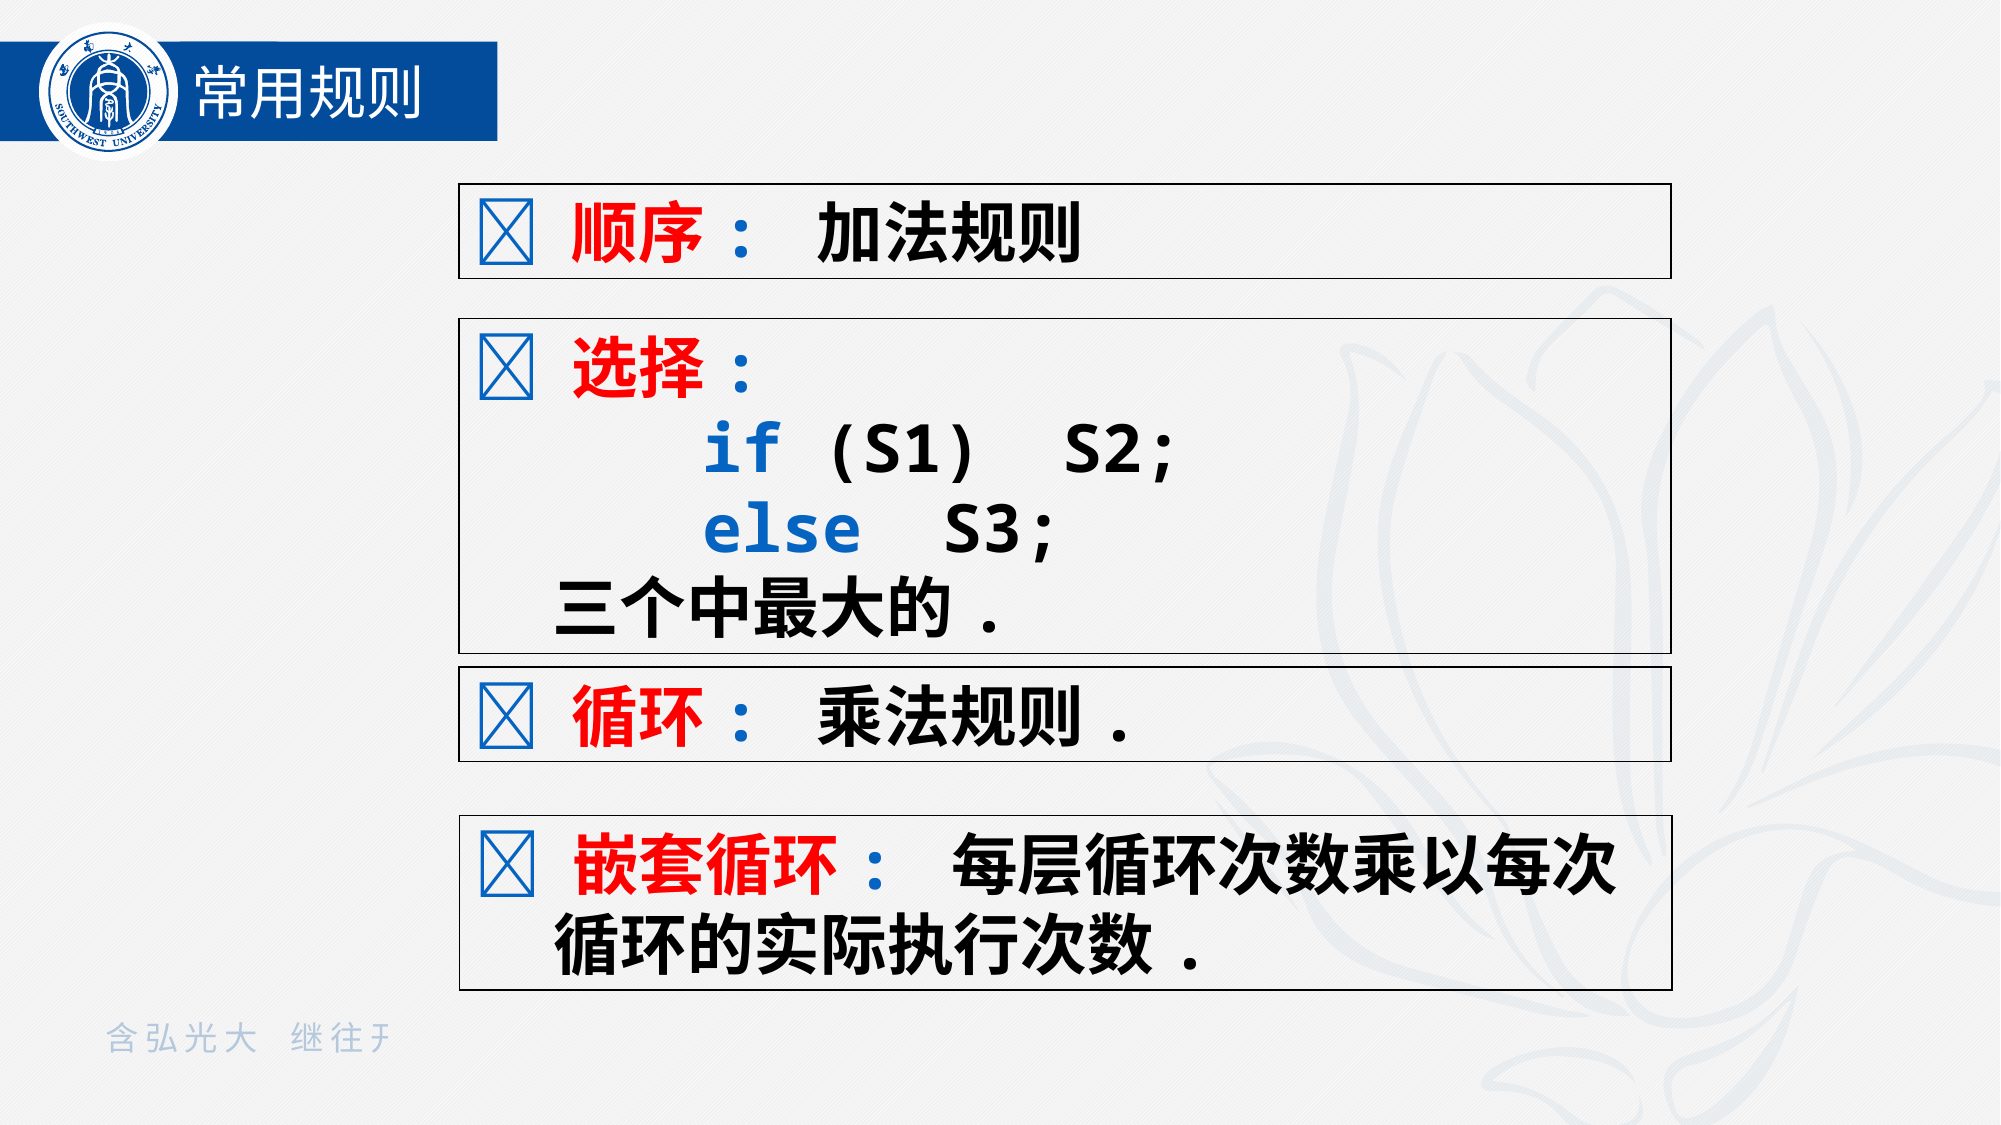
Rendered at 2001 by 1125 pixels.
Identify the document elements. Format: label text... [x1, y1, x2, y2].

text_box  顺序: 加法规则 [458, 183, 1672, 279]
text_box  嵌套循环: 每层循环次数乘以每次循环的实际执行次数. [459, 815, 1673, 990]
list 常用规则 [180, 41, 498, 141]
text_box  循环: 乘法规则. [458, 666, 1672, 762]
text_box  选择: if (S1) S2; else S3; 三个中最大的. [458, 318, 1672, 654]
